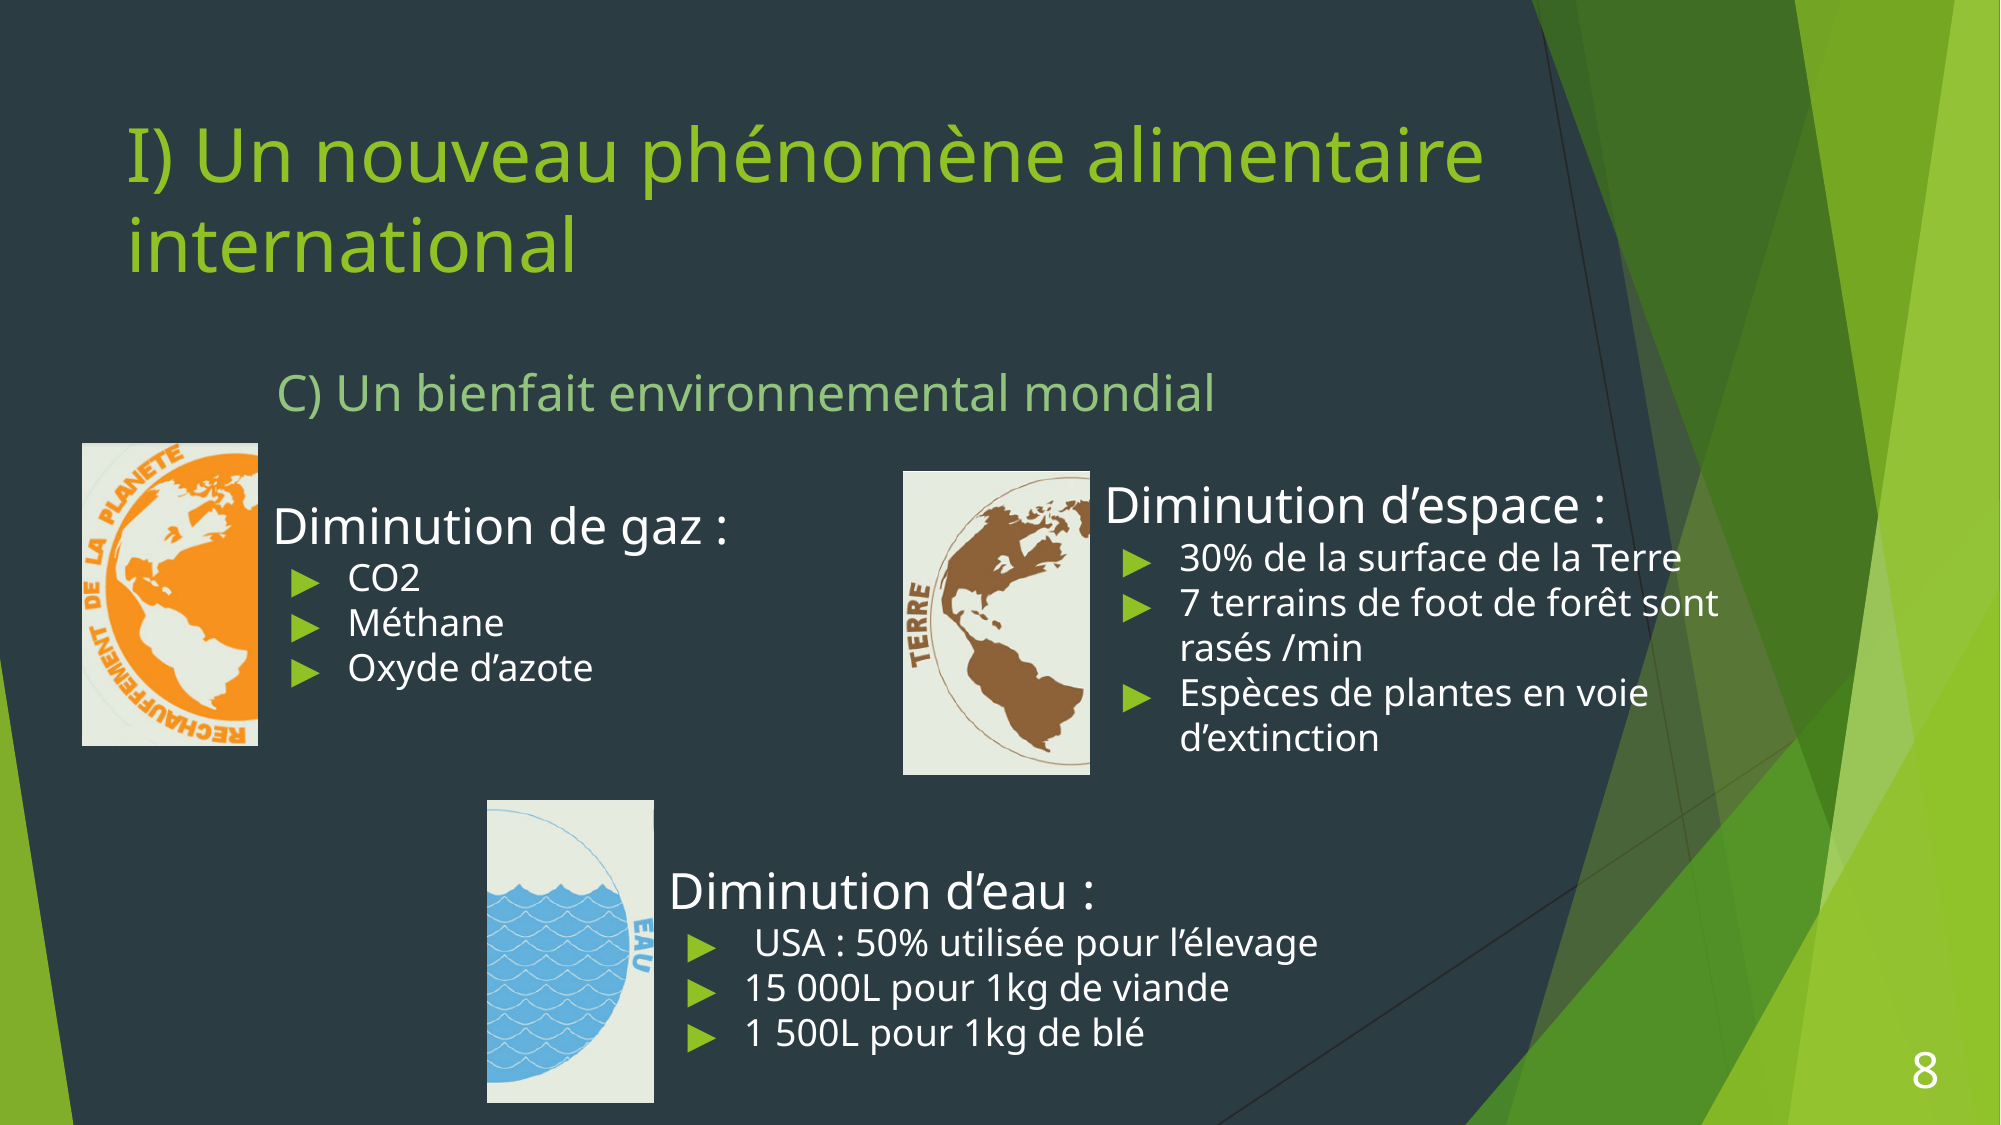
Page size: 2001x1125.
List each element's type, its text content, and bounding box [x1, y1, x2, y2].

picture [82, 443, 258, 746]
list C) Un bienfait environnemental mondial [111, 354, 1522, 992]
title I) Un nouveau phénomène alimentaire international [111, 99, 1522, 317]
list Diminution de gaz : CO2 Méthane Oxyde d’azote [263, 486, 834, 728]
list Diminution d’eau : USA : 50% utilisée pour l’élevage 15 000L pour 1kg de viande 1 500L pour 1kg de blé [659, 851, 1396, 1093]
picture [903, 471, 1090, 775]
slide_number 8 [1843, 1042, 1956, 1103]
picture [487, 799, 655, 1103]
list Diminution d’espace : 30% de la surface de la Terre 7 terrains de foot de forêt sont rasés /min Espèces de plantes en voie d’extinction [1089, 466, 1873, 780]
